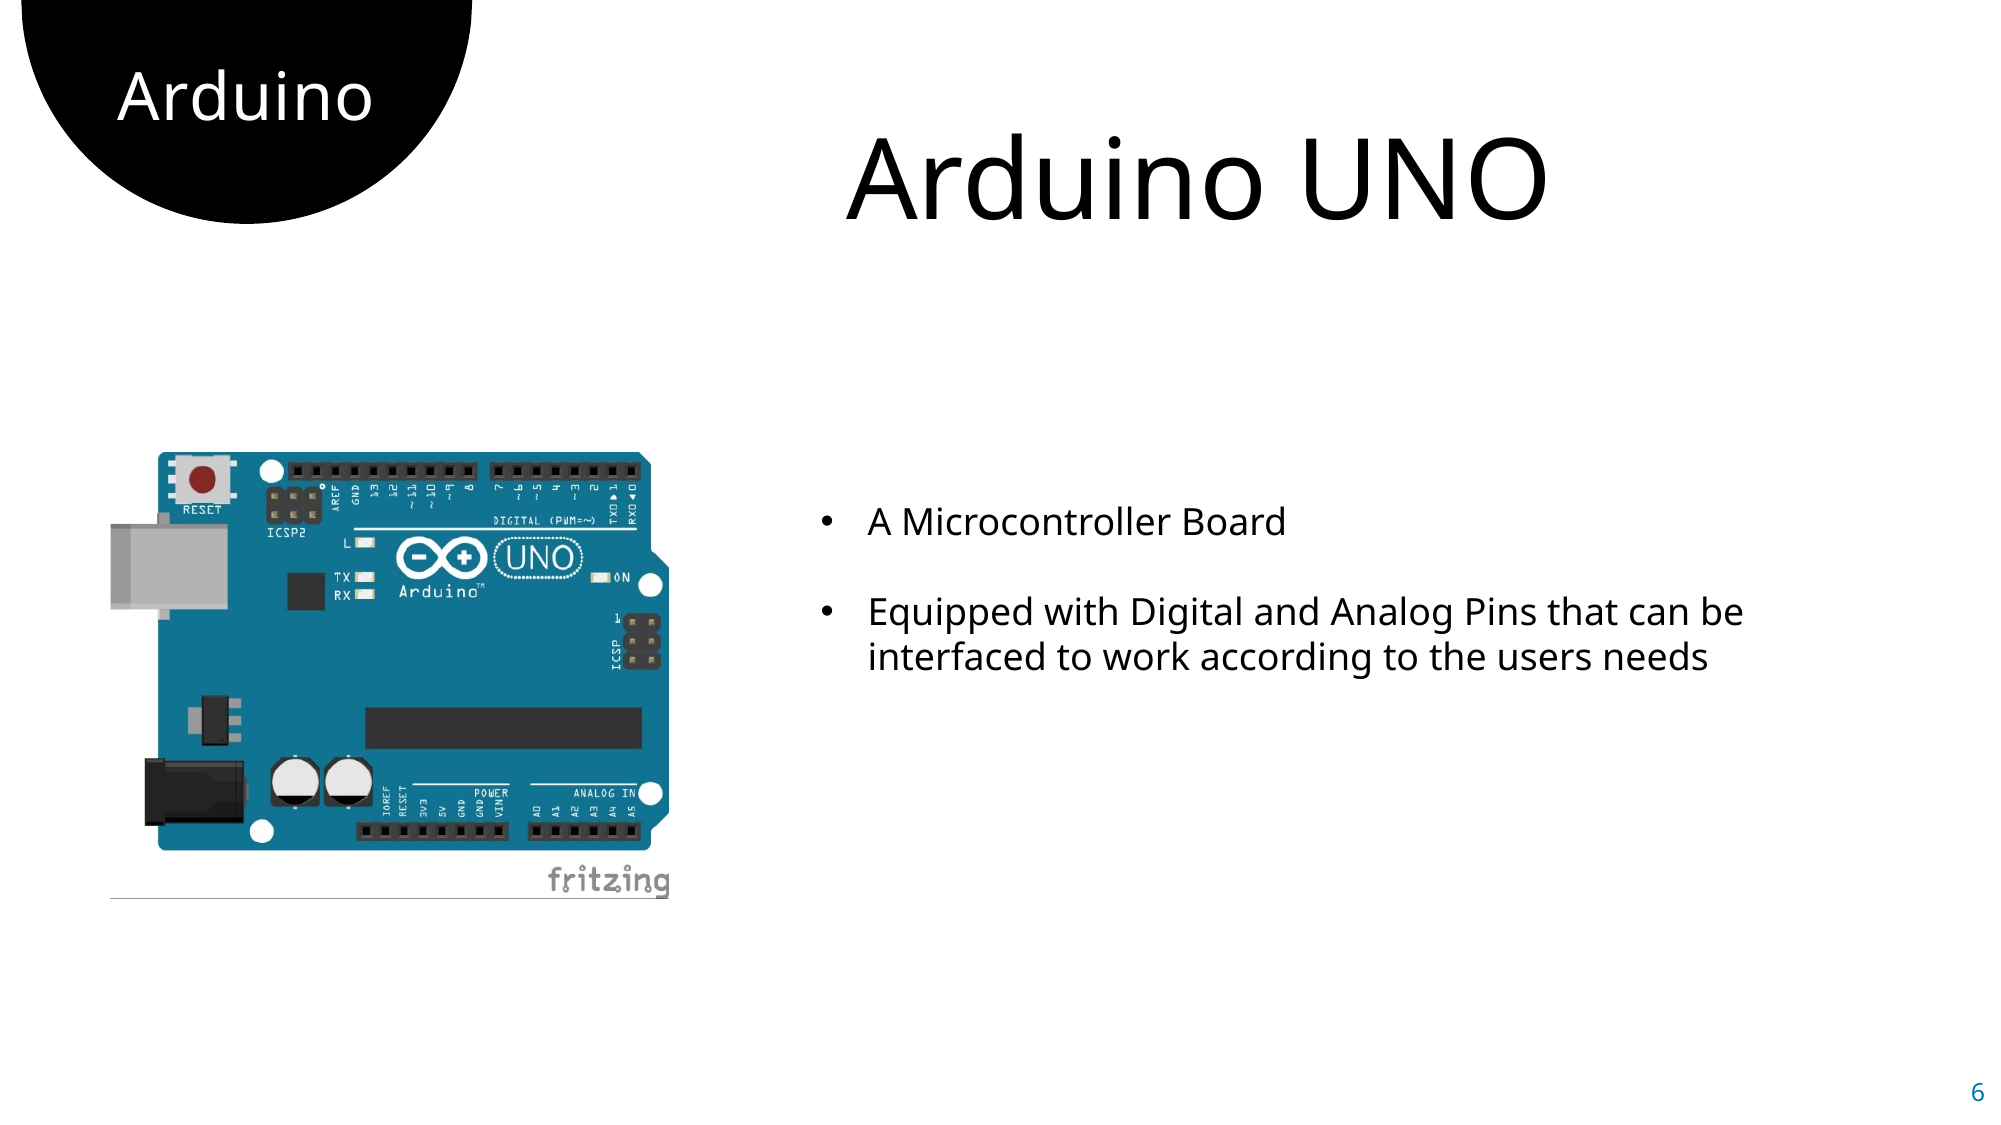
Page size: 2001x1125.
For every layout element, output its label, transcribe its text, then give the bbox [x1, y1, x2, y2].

title Arduino [51, 55, 442, 144]
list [109, 452, 669, 899]
text_box Arduino UNO [831, 99, 1568, 250]
slide_number 6 [1914, 1063, 2000, 1124]
text_box A Microcontroller Board Equipped with Digital and Analog Pins that can be interfaced to work according to the users needs [805, 490, 1915, 686]
